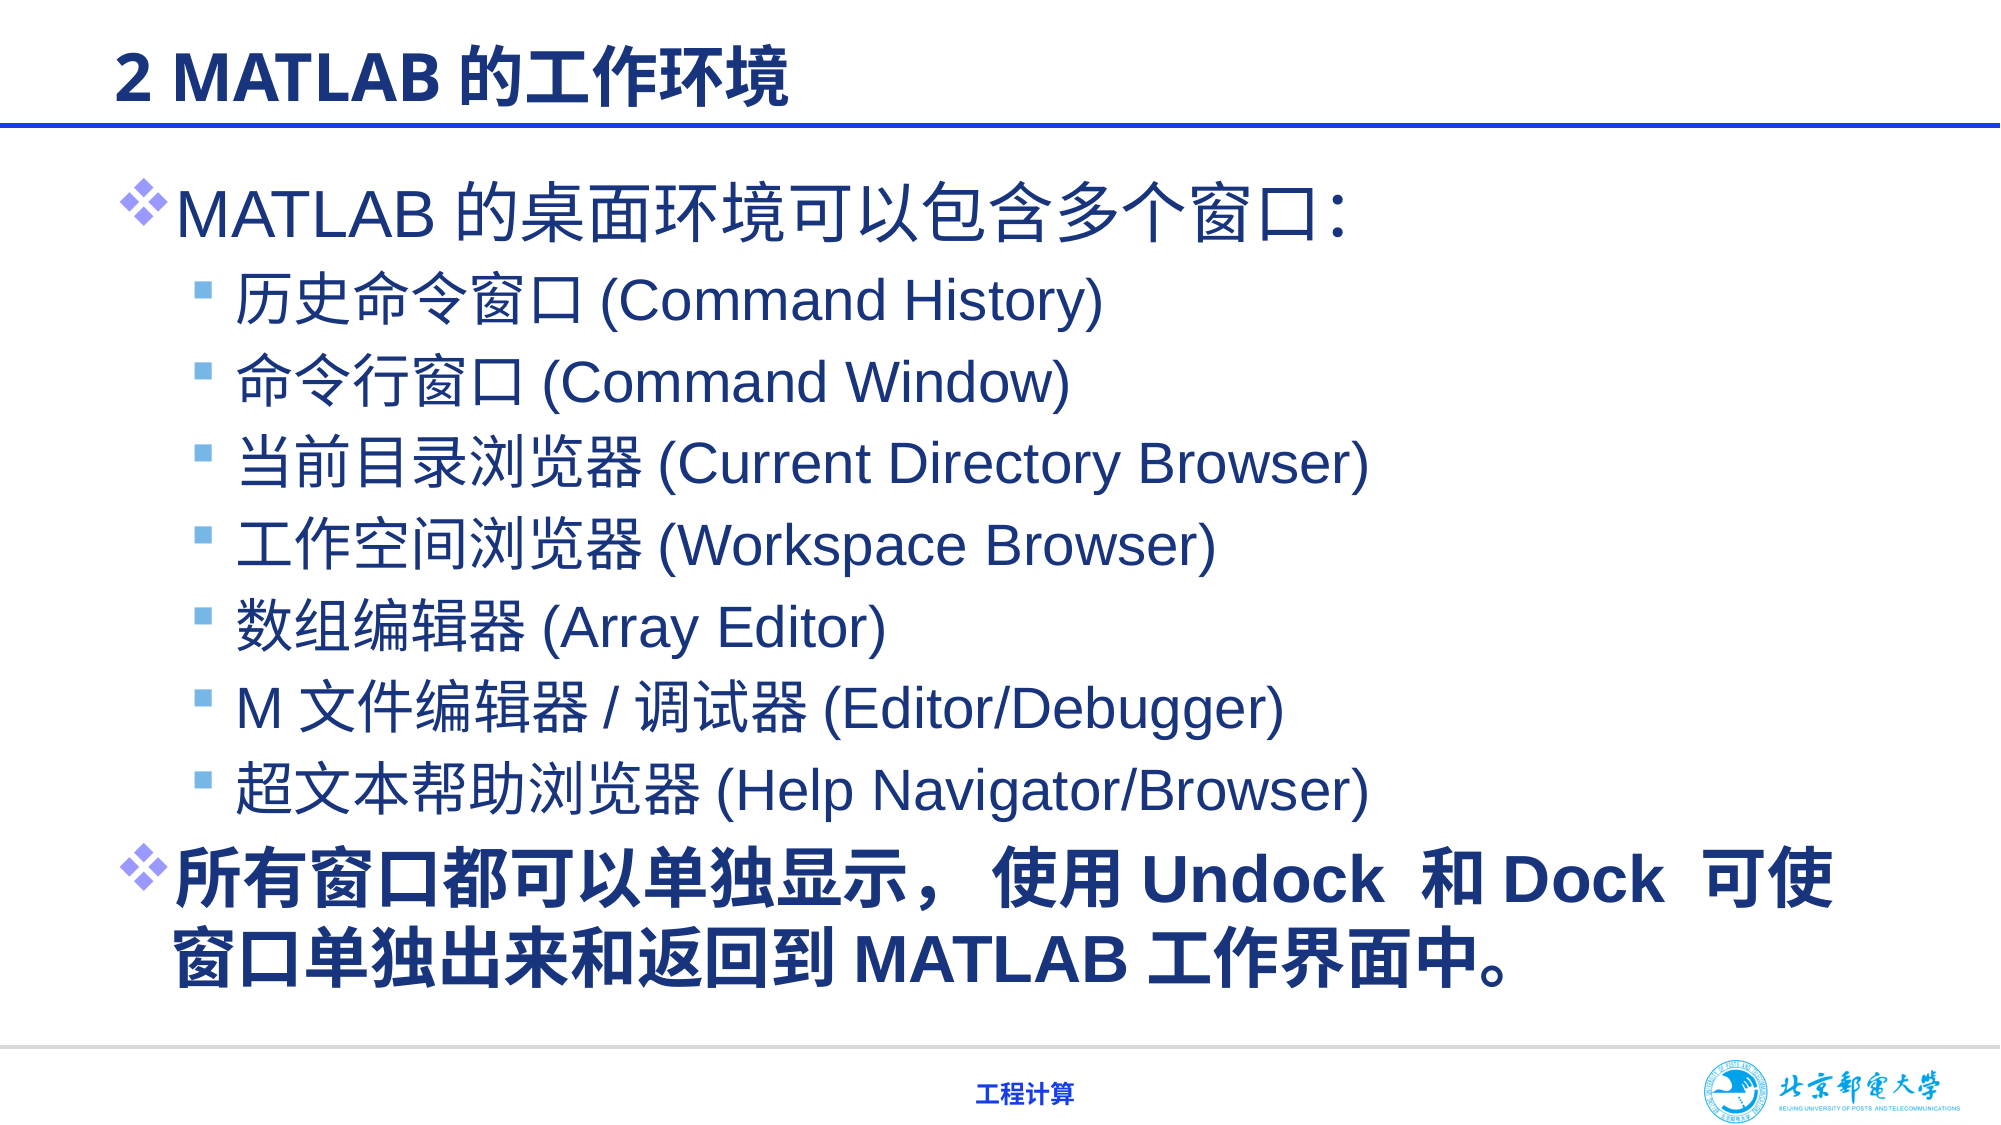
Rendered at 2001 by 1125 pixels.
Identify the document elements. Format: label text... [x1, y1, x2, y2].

picture [1703, 1052, 1966, 1125]
list MATLAB的桌面环境可以包含多个窗口： 历史命令窗口(Command History) 命令行窗口(Command Window) 当前目录浏览器(Current Directory Browser) 工作空间浏览器(Workspace Browser) 数组编辑器(Array Editor) M文件编辑器/调试器(Editor/Debugger) 超文本帮助浏览器(Help Navigator/Browser) 所有窗口都可以单独显示， 使用Undock 和Dock 可使窗口单独出来和返回到MATLAB工作界面中。 [99, 163, 1900, 1005]
title 2 MATLAB的工作环境 [99, 27, 1900, 121]
